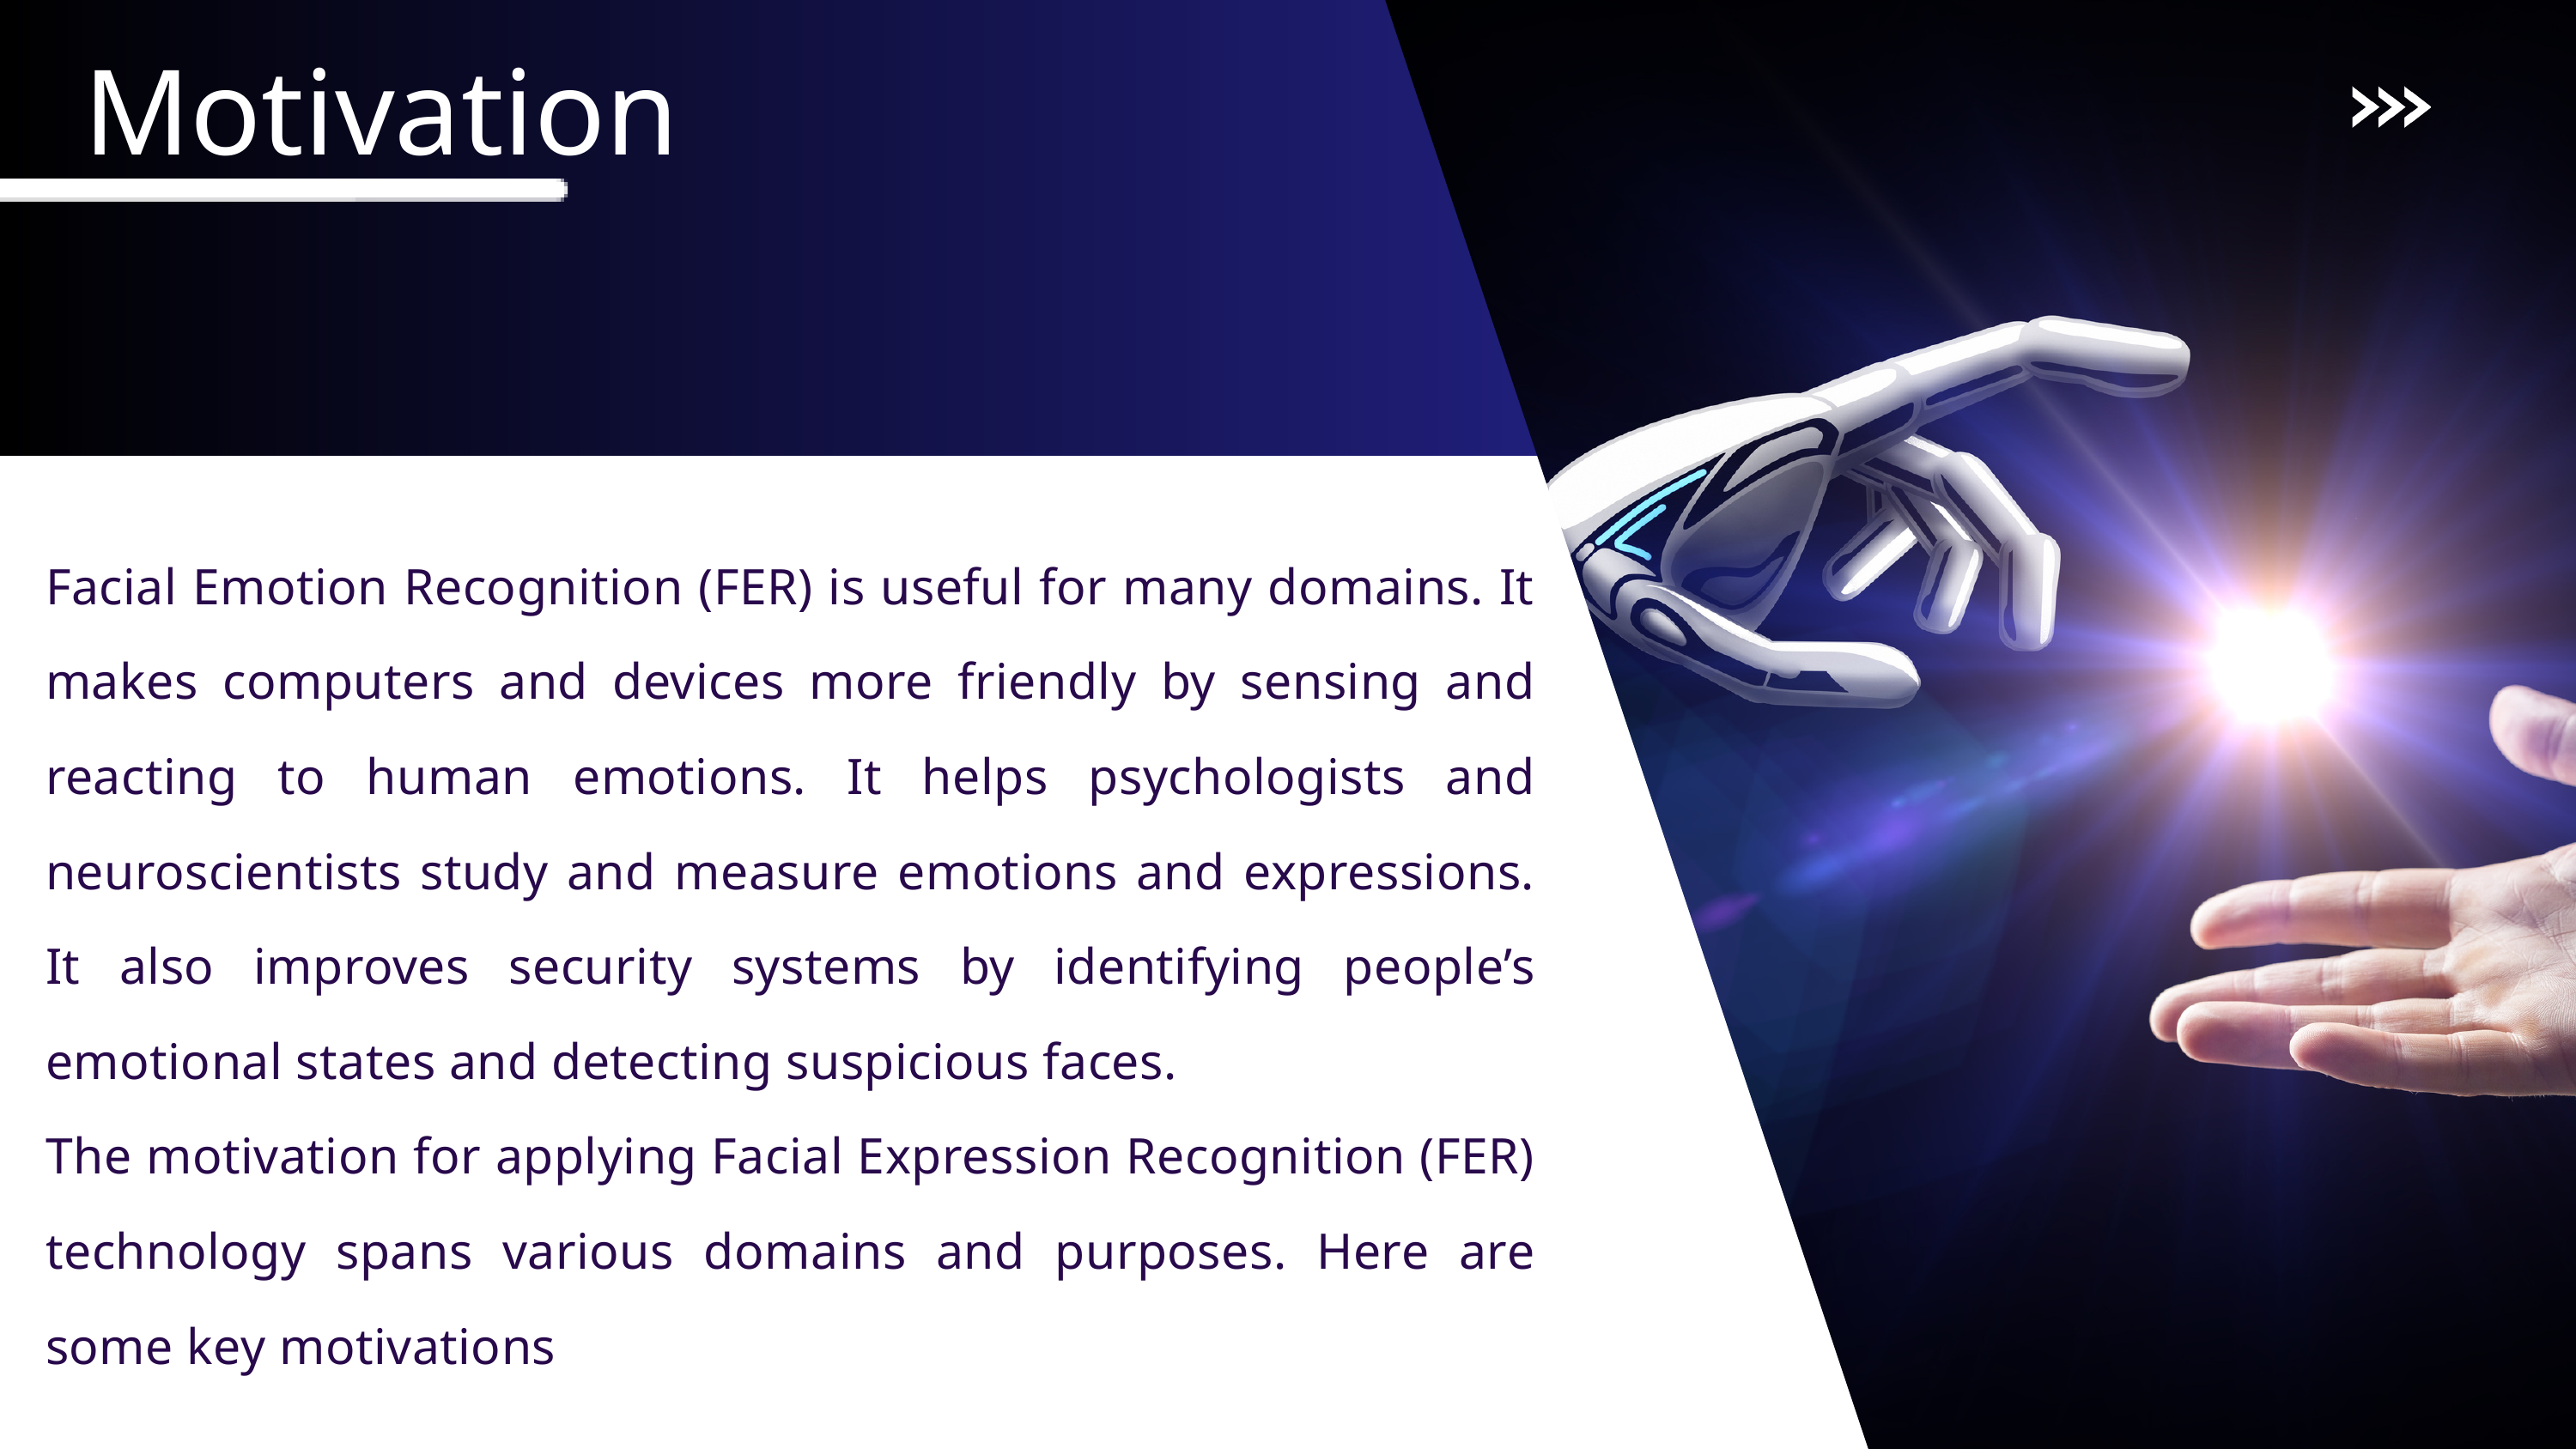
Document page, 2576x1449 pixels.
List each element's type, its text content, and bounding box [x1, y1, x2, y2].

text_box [1384, 0, 2576, 1449]
text_box [0, 179, 568, 202]
text_box Motivation [83, 36, 950, 179]
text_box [0, 455, 1379, 1449]
